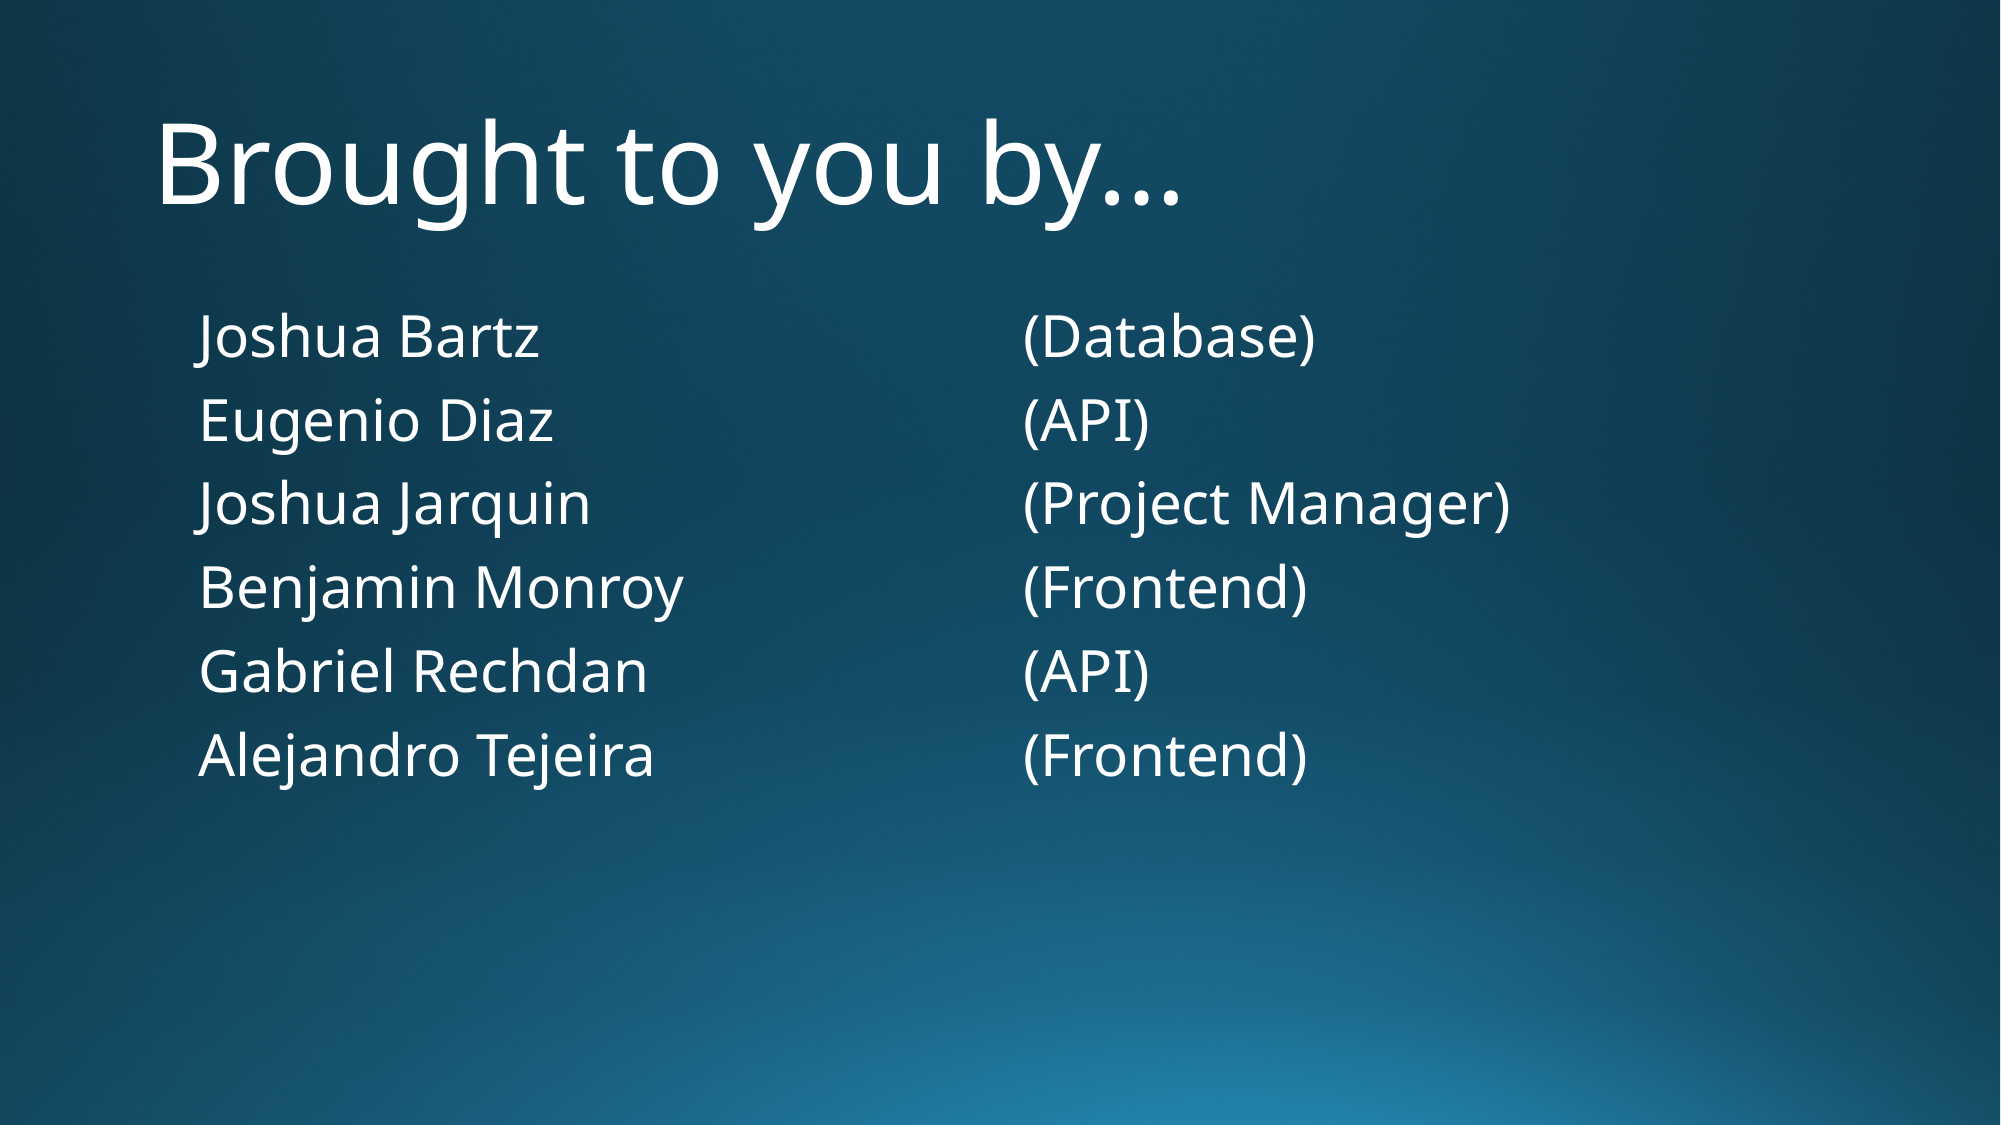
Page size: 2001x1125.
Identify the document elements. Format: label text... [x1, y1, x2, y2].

list Joshua Bartz Eugenio Diaz Joshua Jarquin Benjamin Monroy Gabriel Rechdan Alejandro Tejeira (Database) (API) (Project Manager) (Frontend) (API) (Frontend) [183, 299, 1863, 1014]
title Brought to you by… [137, 59, 1863, 278]
picture [0, 0, 2001, 1125]
